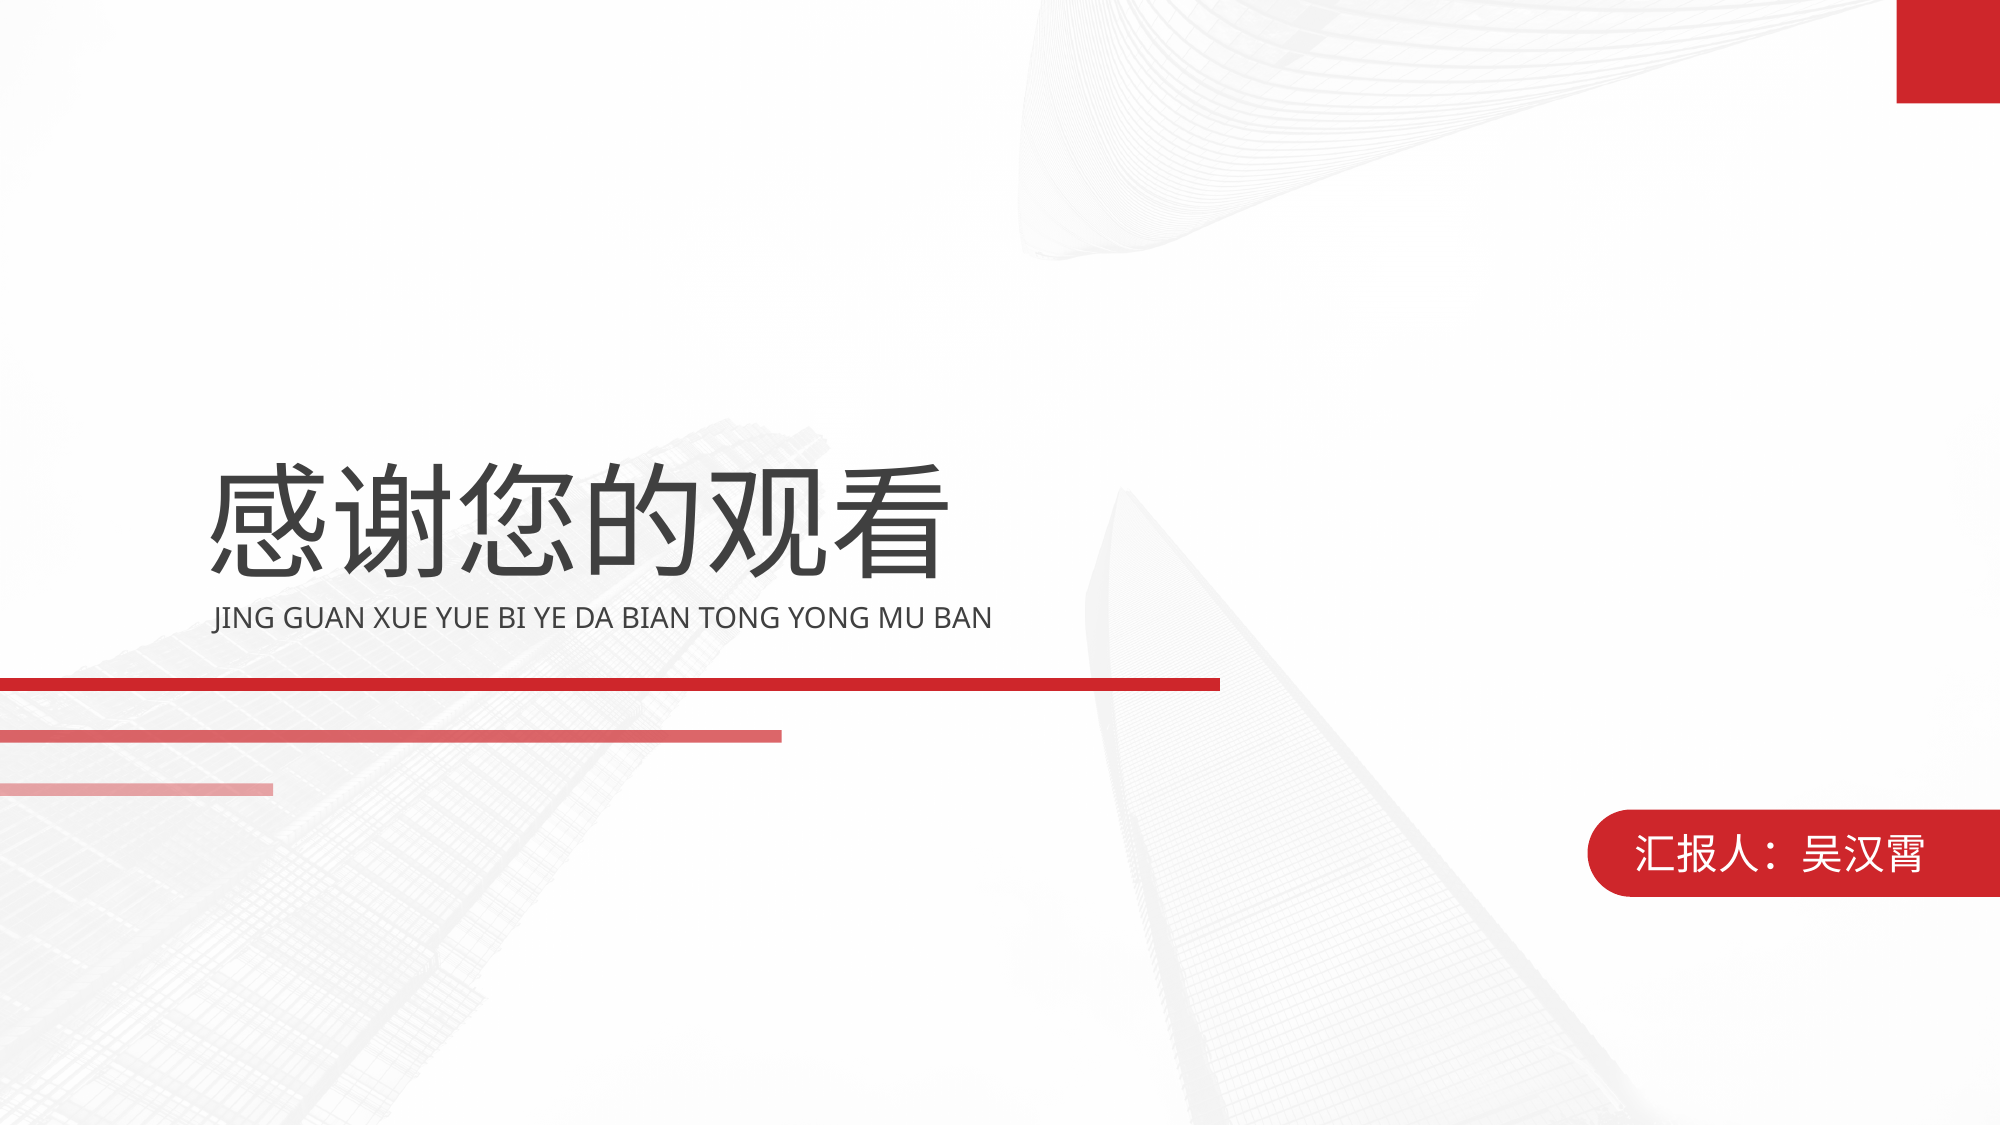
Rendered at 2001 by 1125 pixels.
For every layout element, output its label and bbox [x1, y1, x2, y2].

text_box [1587, 809, 2000, 897]
text_box [0, 0, 2000, 1125]
text_box [190, 436, 1234, 644]
